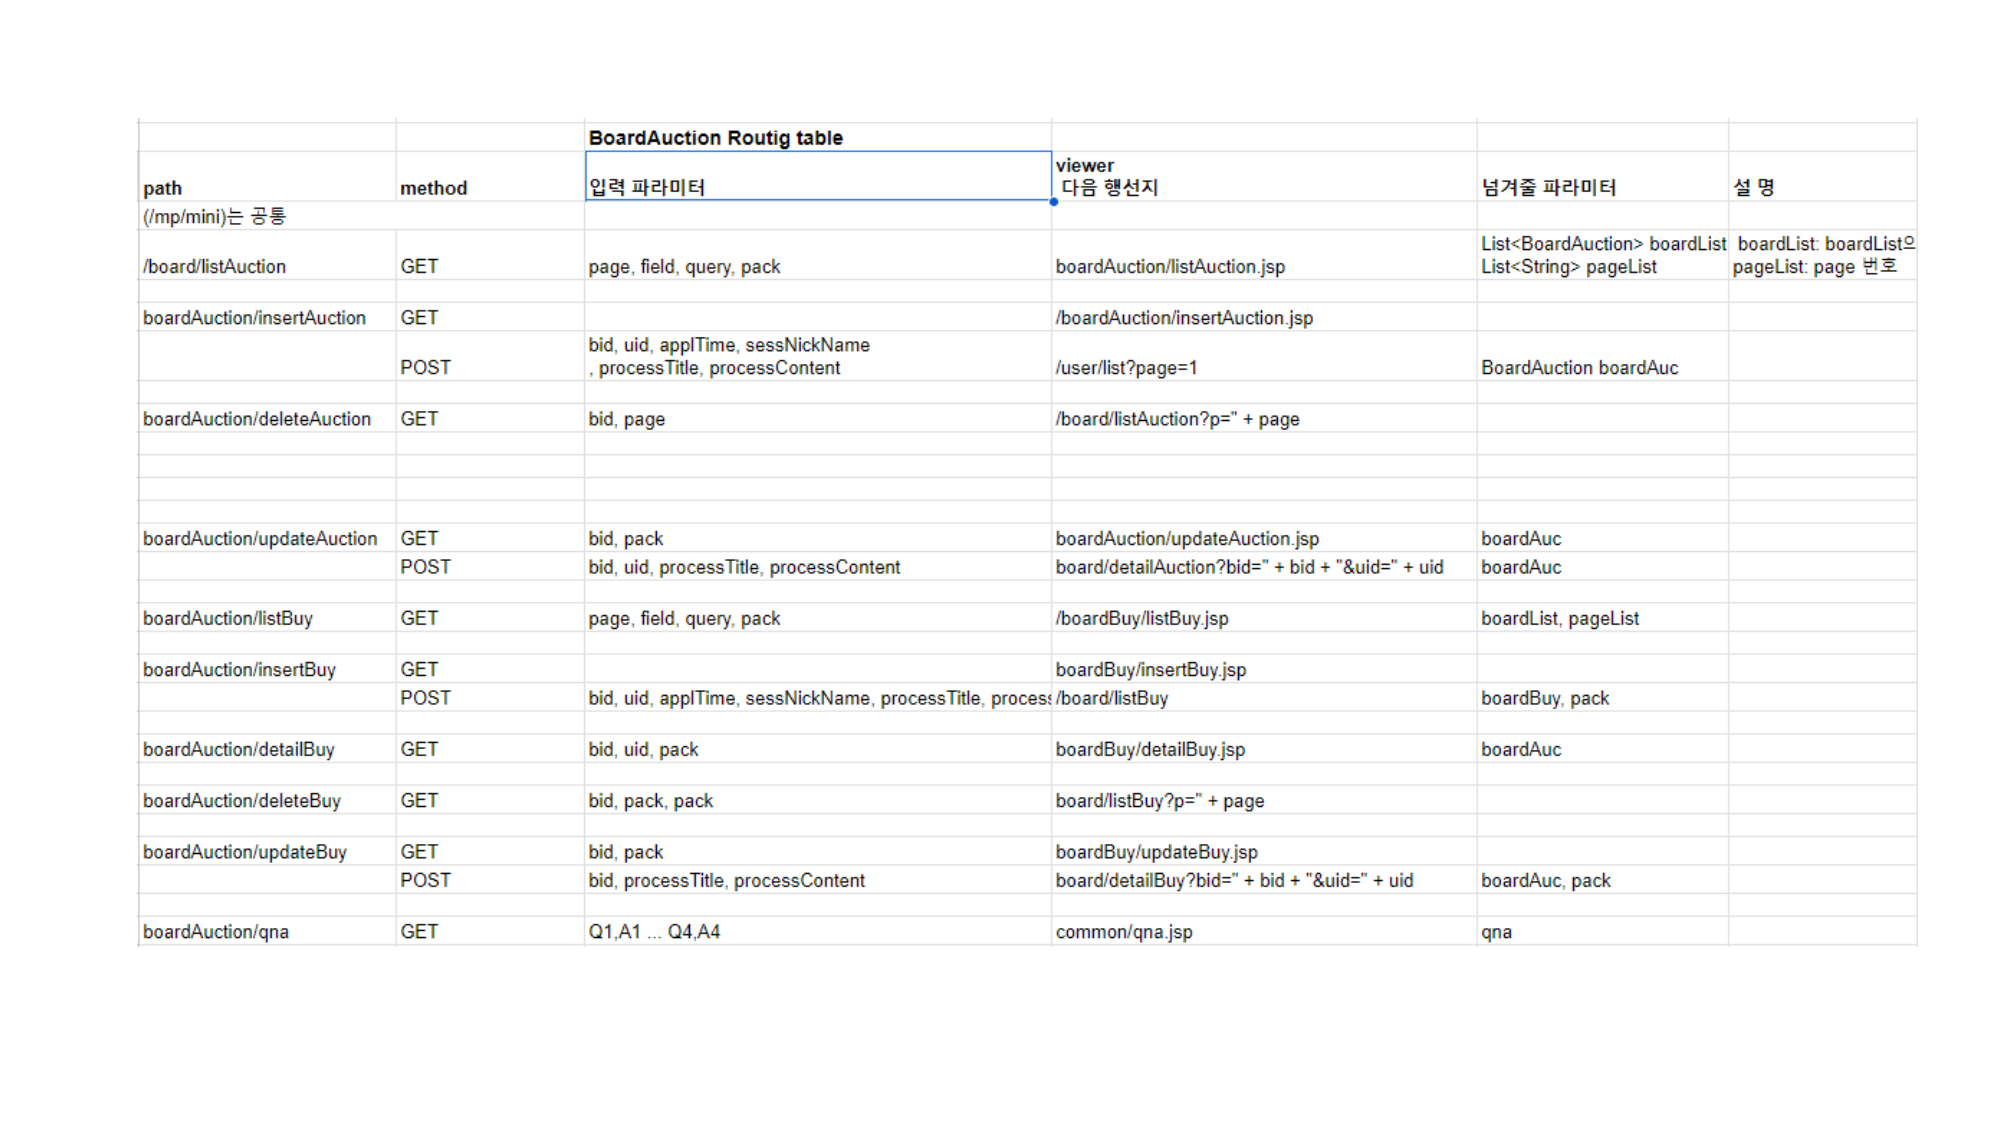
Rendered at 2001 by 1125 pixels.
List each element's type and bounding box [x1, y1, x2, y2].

list [137, 109, 1918, 947]
